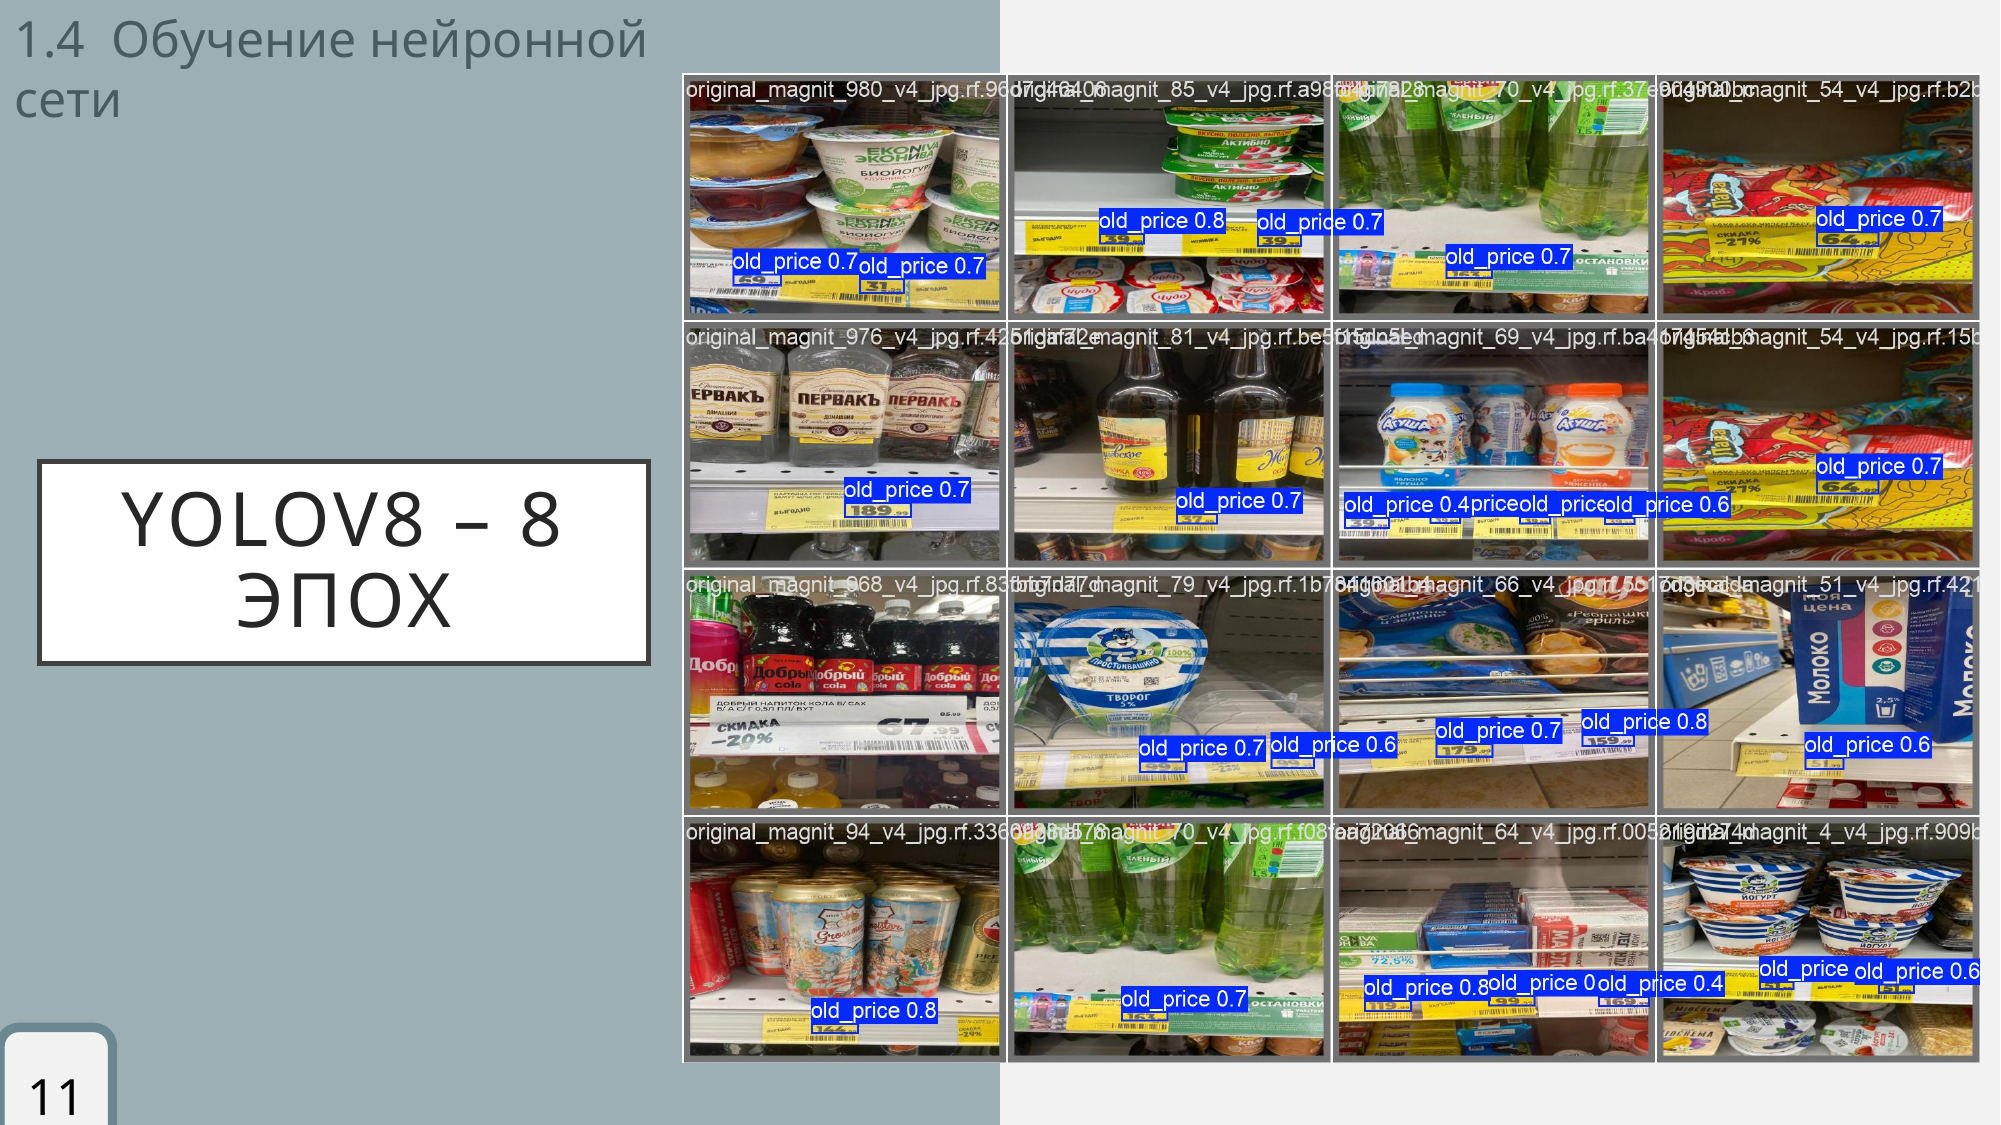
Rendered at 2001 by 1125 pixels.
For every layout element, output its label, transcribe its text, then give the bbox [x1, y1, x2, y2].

title YOLOv8 – 8 эпох [37, 459, 651, 666]
picture [682, 73, 1980, 1063]
text_box 11 [0, 1026, 114, 1125]
text_box 1.4 Обучение нейронной сети [0, 0, 775, 170]
